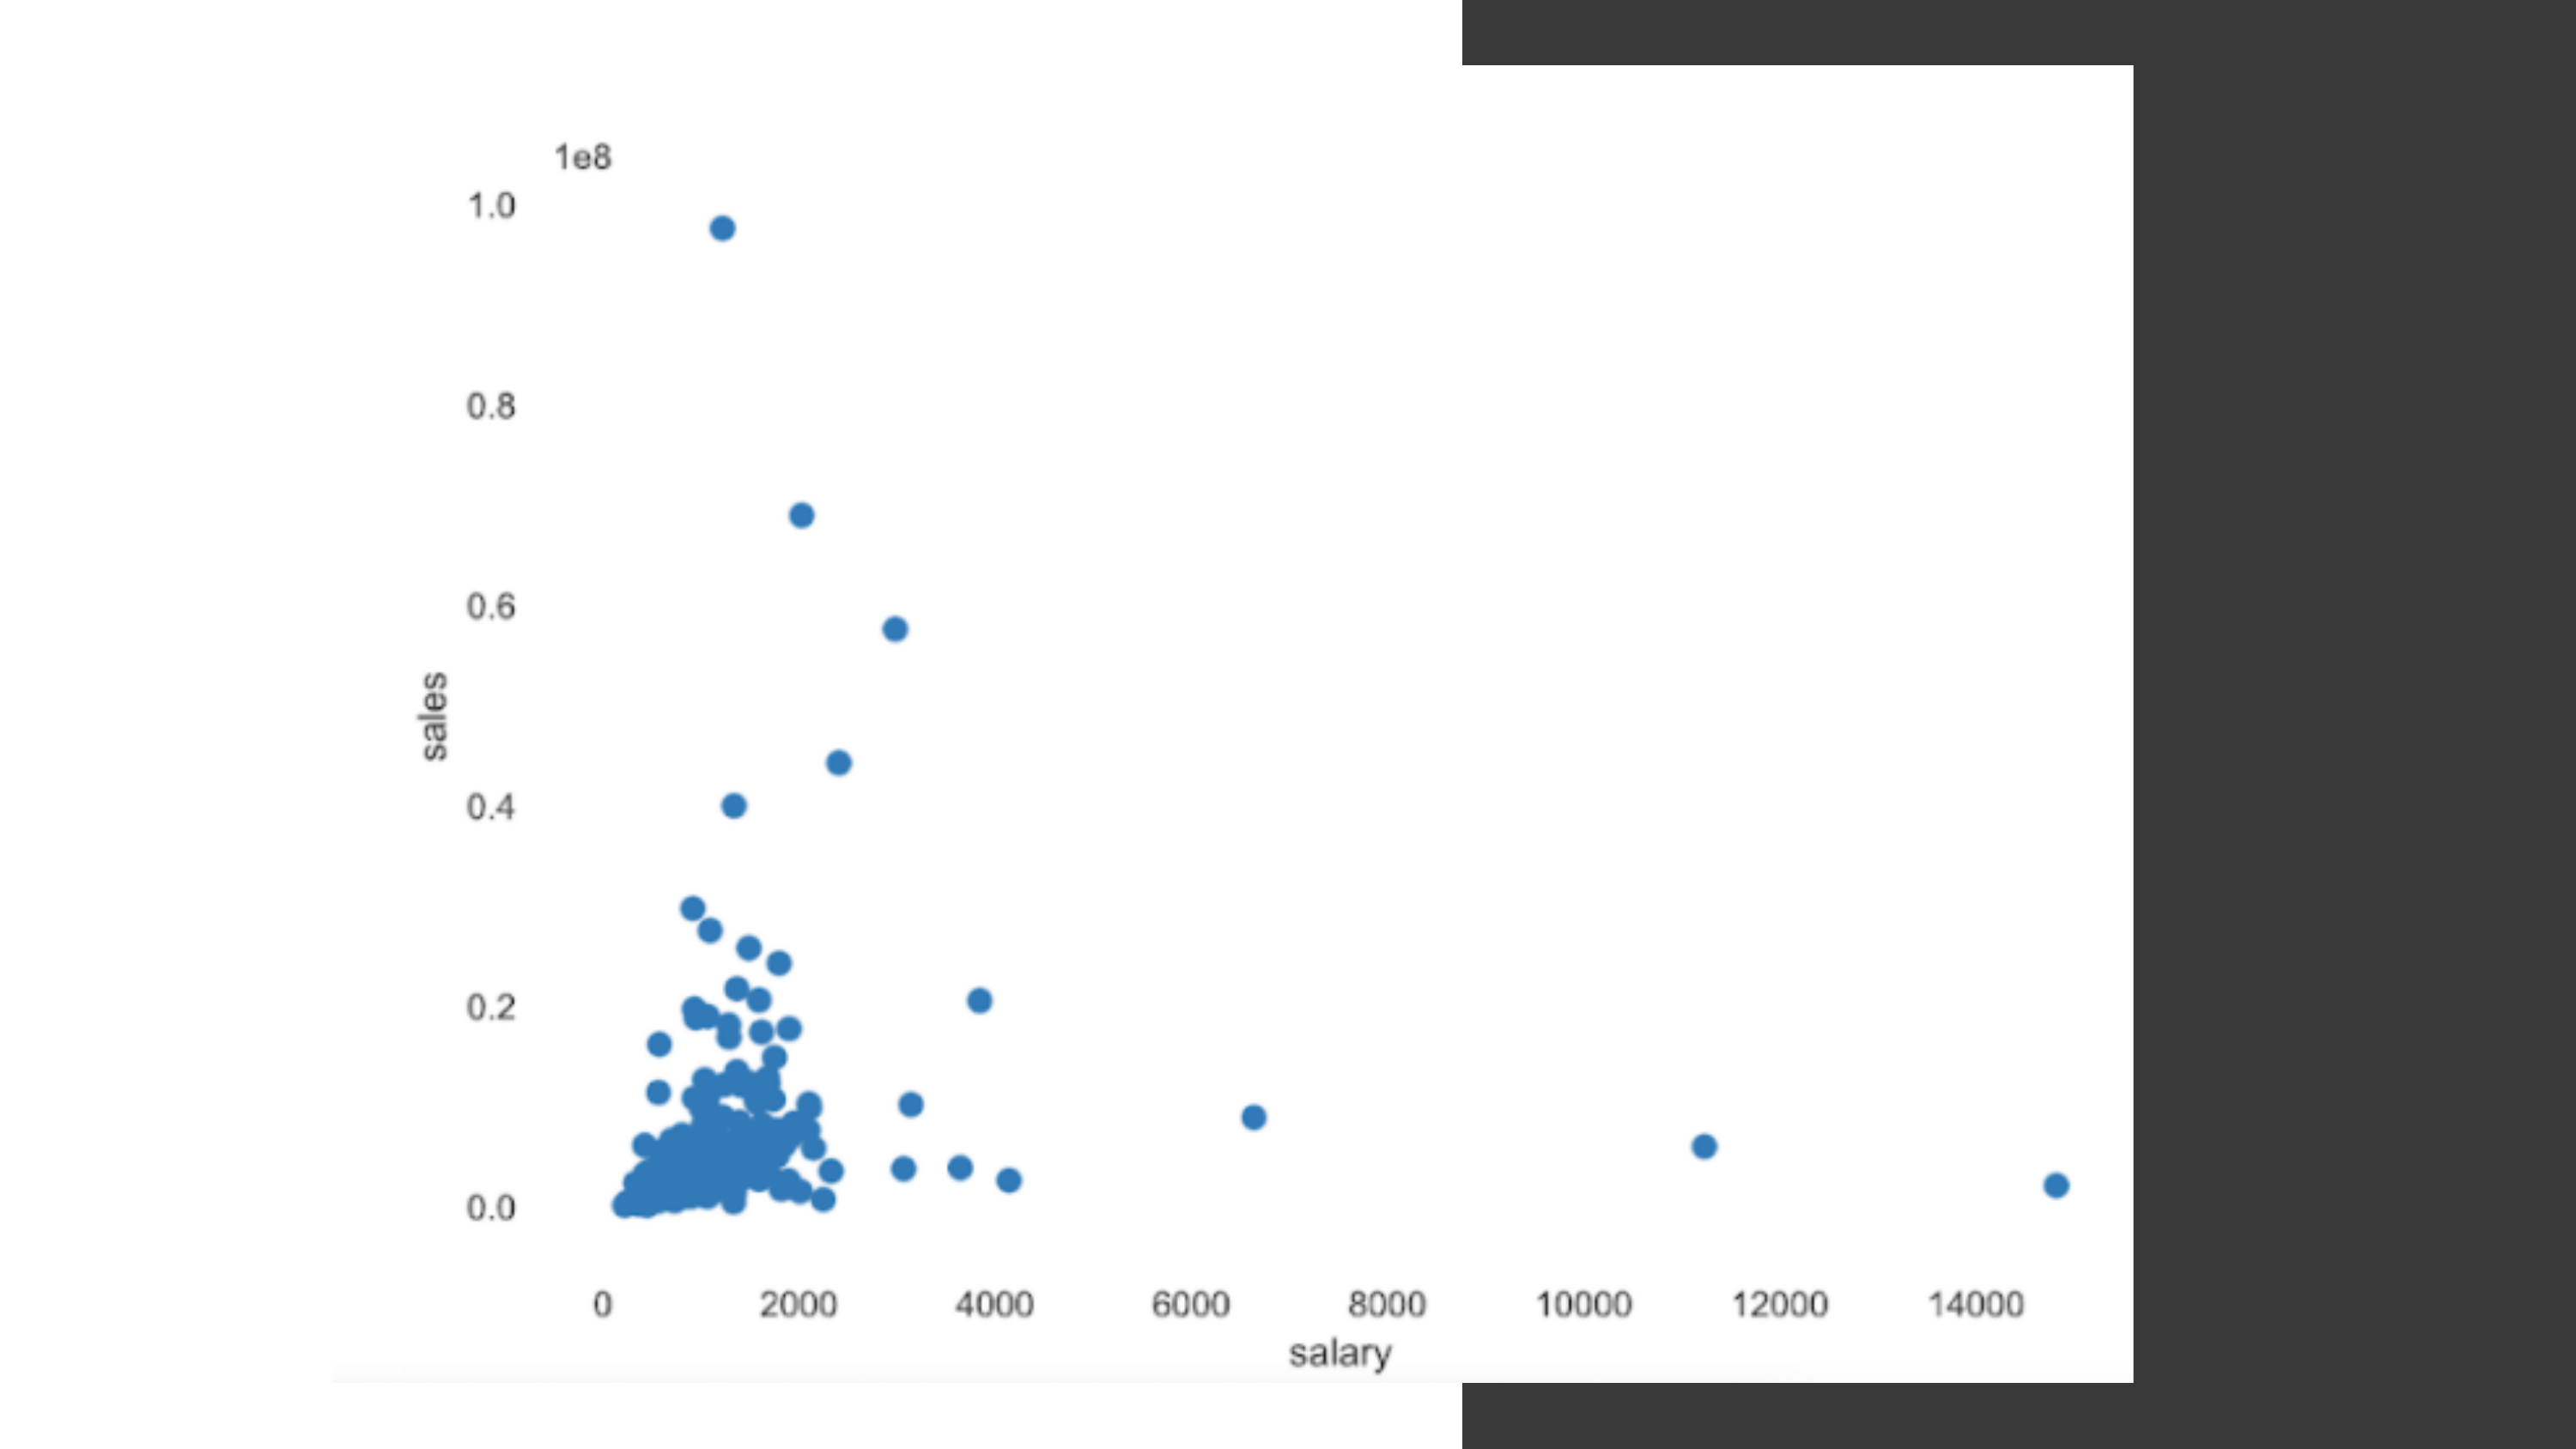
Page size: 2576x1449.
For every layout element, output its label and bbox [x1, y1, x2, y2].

picture [332, 65, 2134, 1383]
text_box [1462, 0, 2576, 1449]
